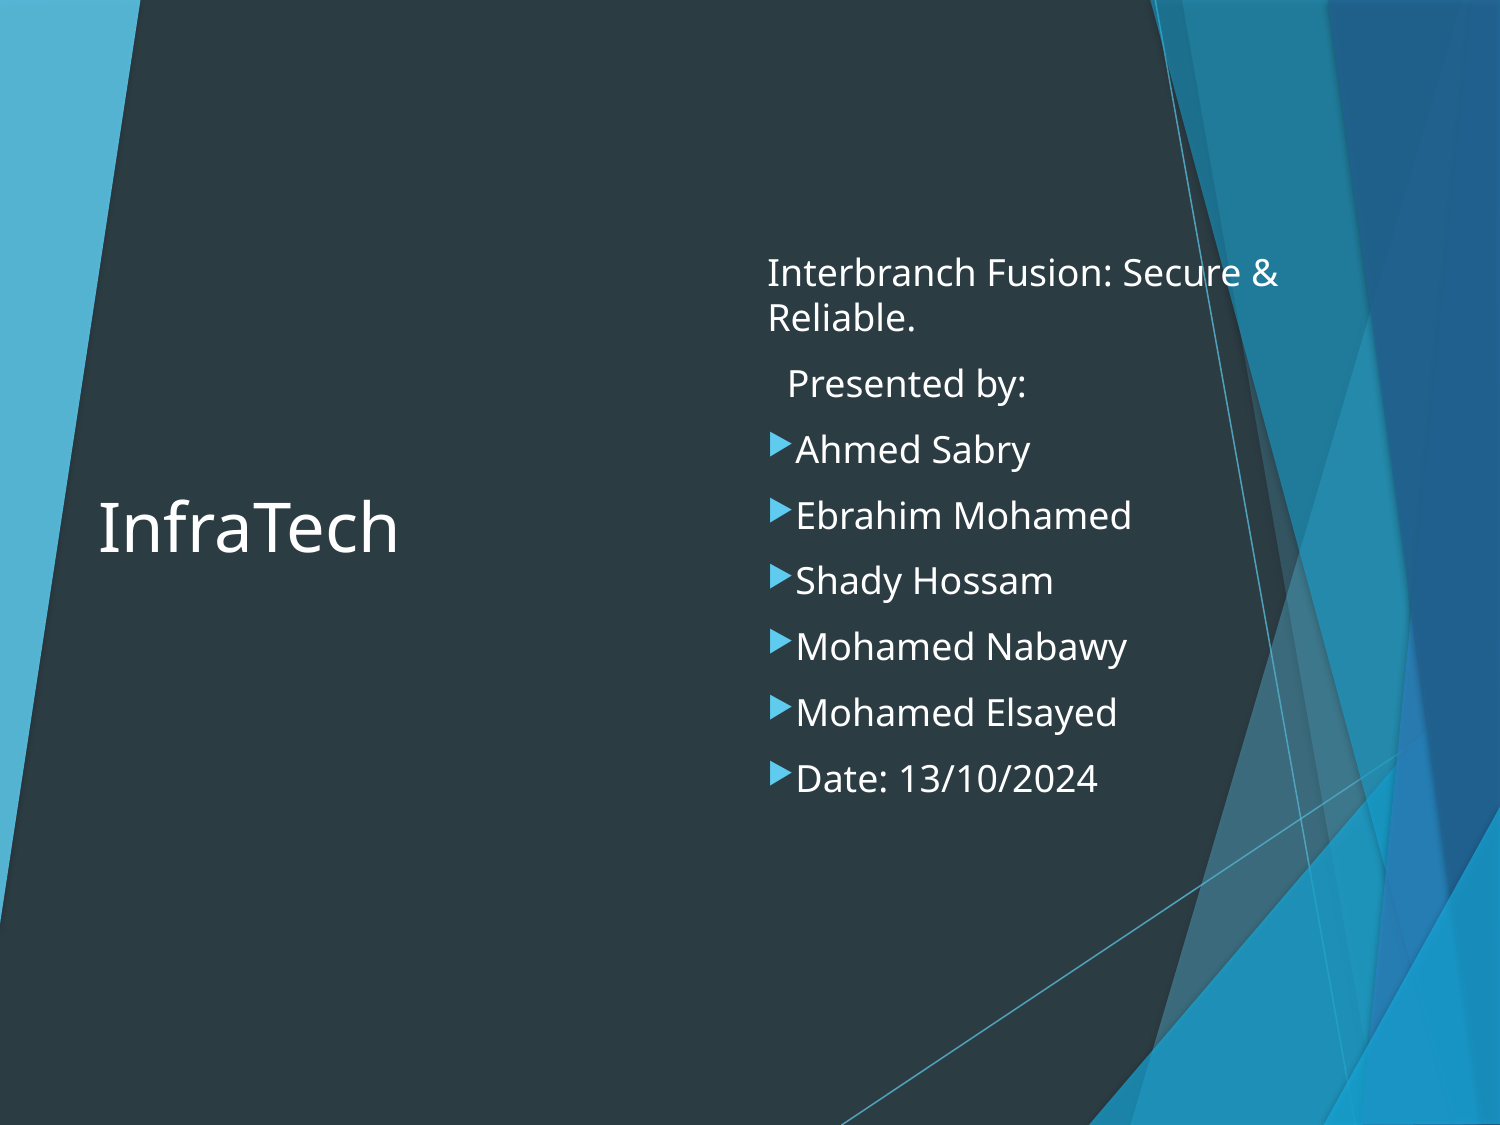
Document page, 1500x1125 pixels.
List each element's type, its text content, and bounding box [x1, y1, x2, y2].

subtitle Interbranch Fusion: Secure & Reliable. Presented by: Ahmed Sabry Ebrahim Mohamed Shady Hossam Mohamed Nabawy Mohamed Elsayed Date: 13/10/2024 [752, 99, 1431, 949]
title InfraTech [83, 99, 557, 949]
